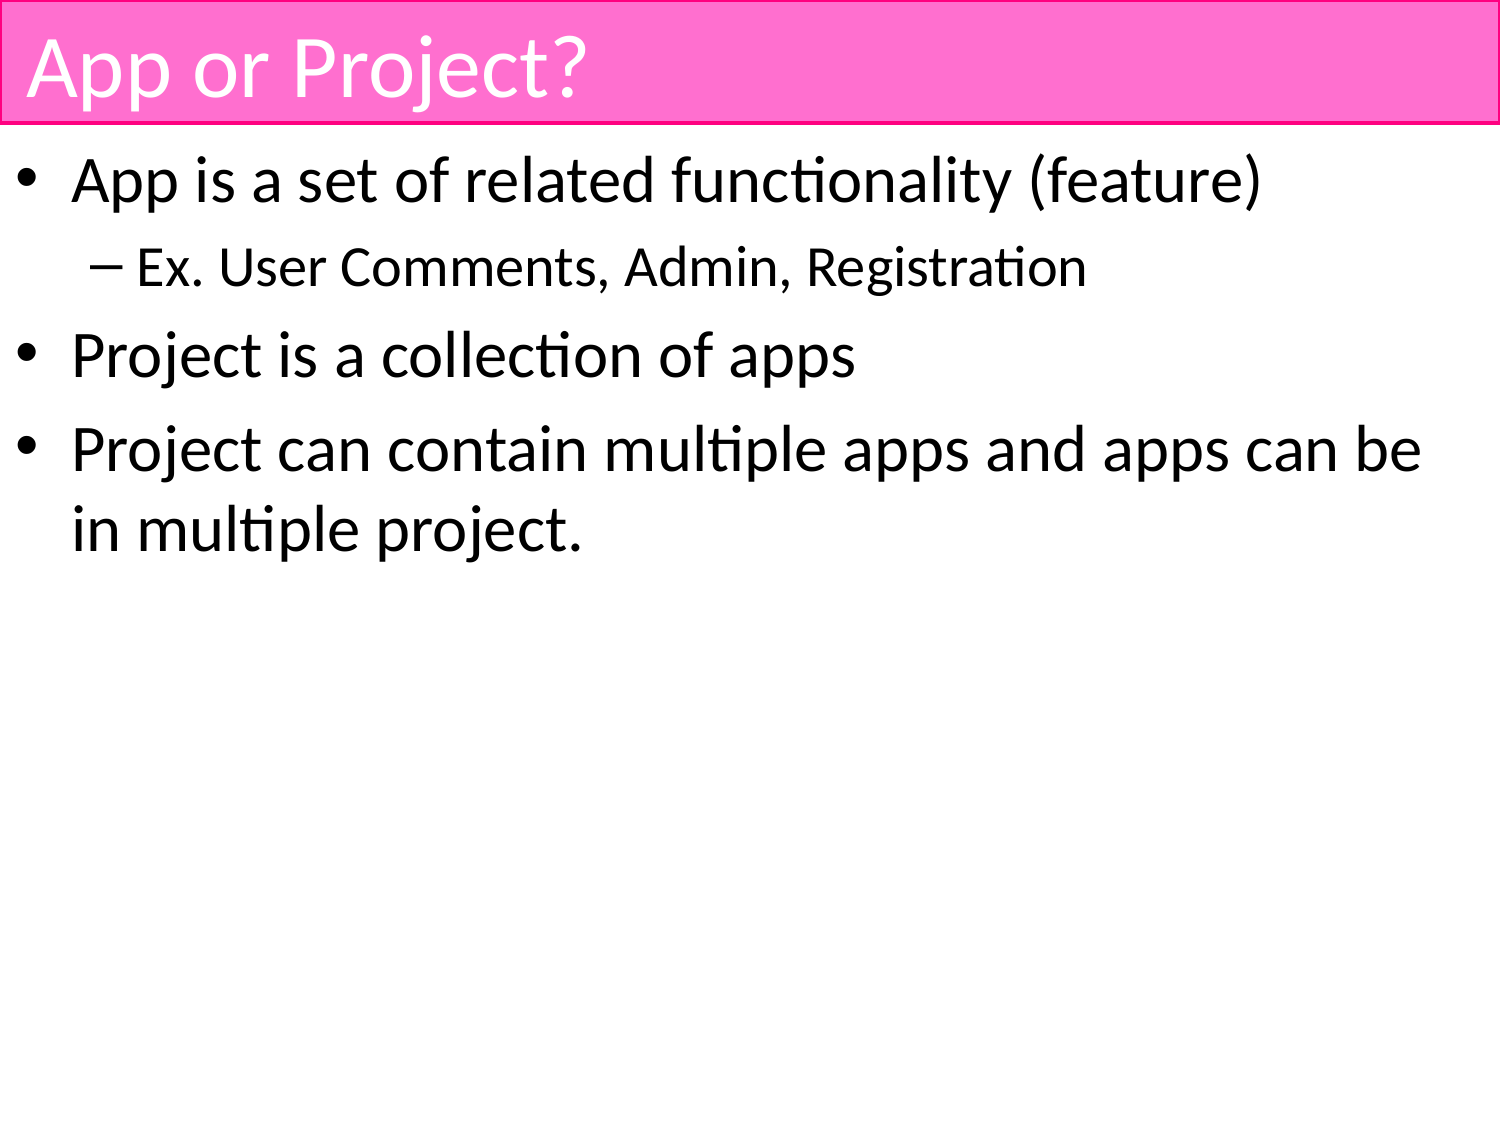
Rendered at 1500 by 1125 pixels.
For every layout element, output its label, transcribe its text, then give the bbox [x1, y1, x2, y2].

title App or Project? [11, 0, 1362, 124]
text_box [0, 0, 1500, 125]
list App is a set of related functionality (feature) Ex. User Comments, Admin, Registration Project is a collection of apps Project can contain multiple apps and apps can be in multiple project. [0, 128, 1500, 1125]
